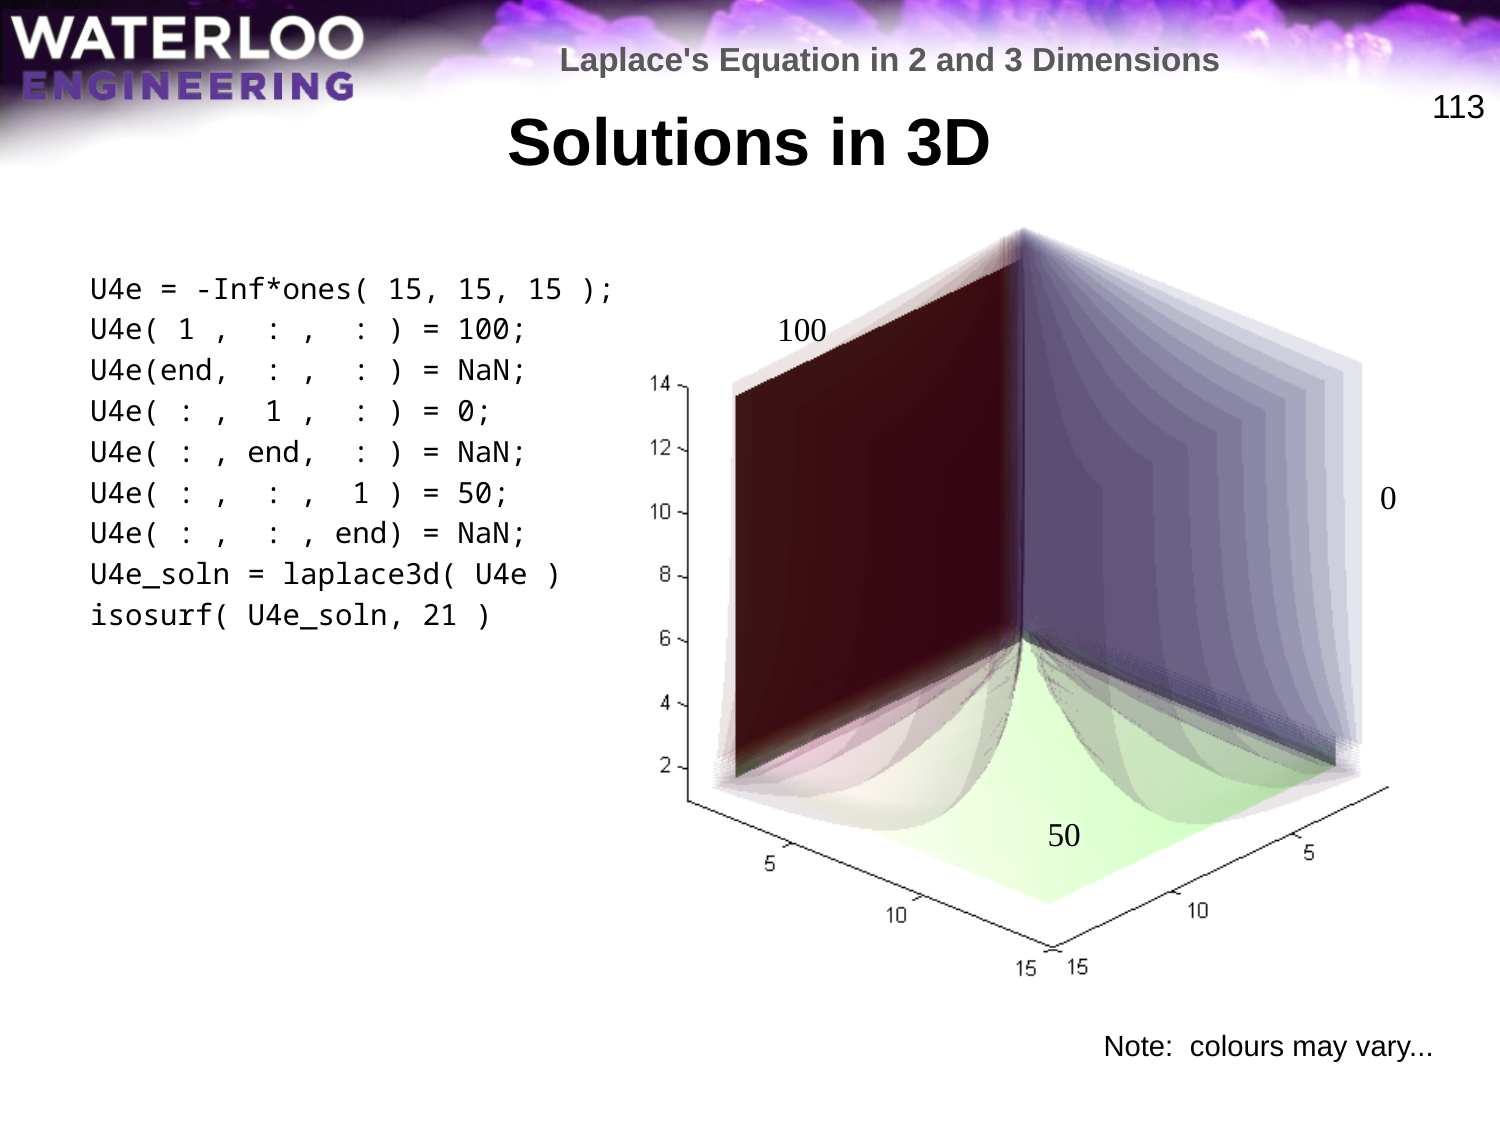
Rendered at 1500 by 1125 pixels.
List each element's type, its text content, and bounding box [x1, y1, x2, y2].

picture [0, 0, 1500, 1125]
footer Laplace's Equation in 2 and 3 Dimensions [535, 31, 1236, 74]
slide_number 113 [1371, 73, 1500, 134]
text_box Note: colours may vary... [1088, 1052, 1450, 1070]
list U4e = -Inf*ones( 15, 15, 15 ); U4e( 1 , : , : ) = 100; U4e(end, : , : ) = NaN; U4e( : , 1 , : ) = 0; U4e( : , end, : ) = NaN; U4e( : , : , 1 ) = 50; U4e( : , : , end) = NaN; U4e_soln = laplace3d( U4e ) isosurf( U4e_soln, 21 ) [74, 262, 536, 1020]
title Solutions in 3D [74, 44, 1426, 233]
